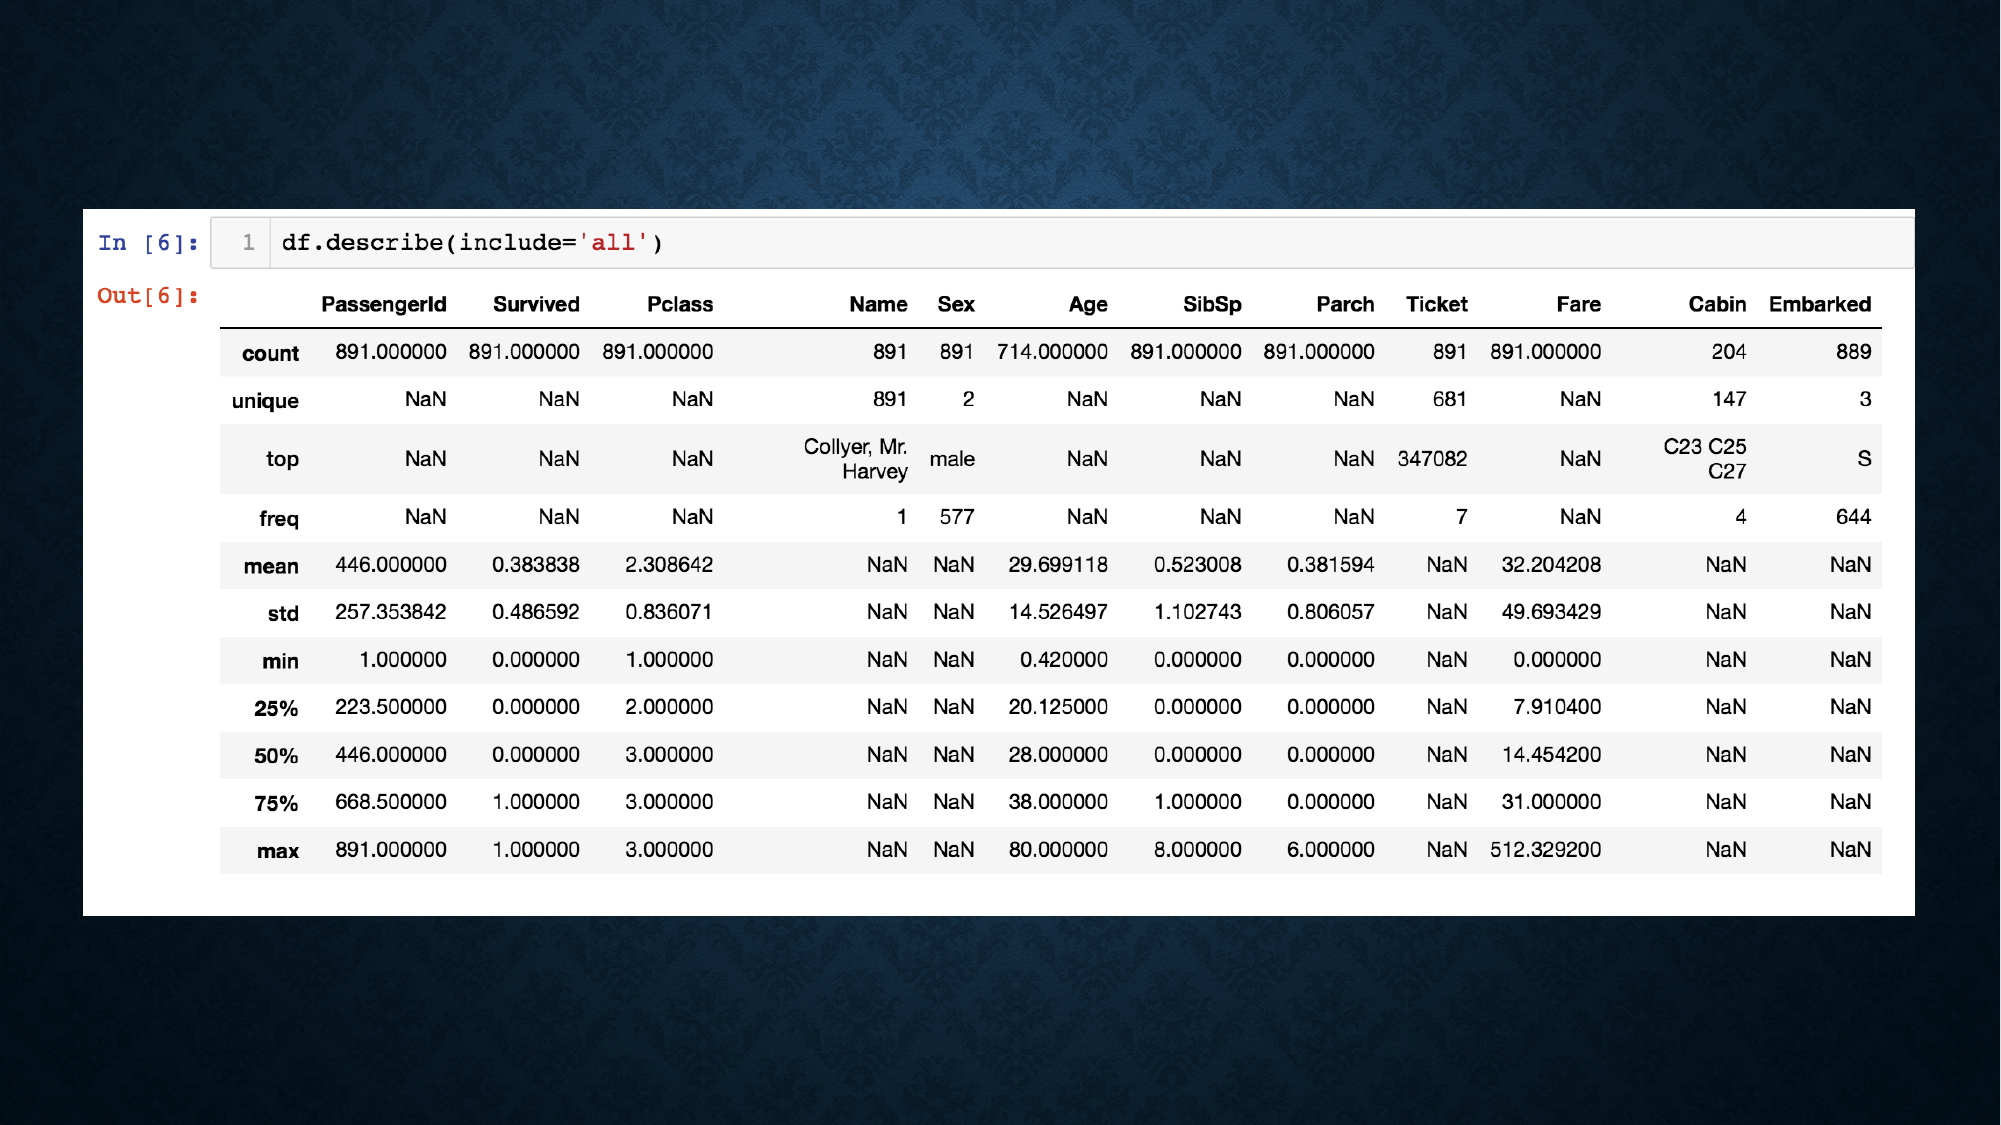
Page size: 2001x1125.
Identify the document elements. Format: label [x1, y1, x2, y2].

picture [82, 209, 1916, 916]
